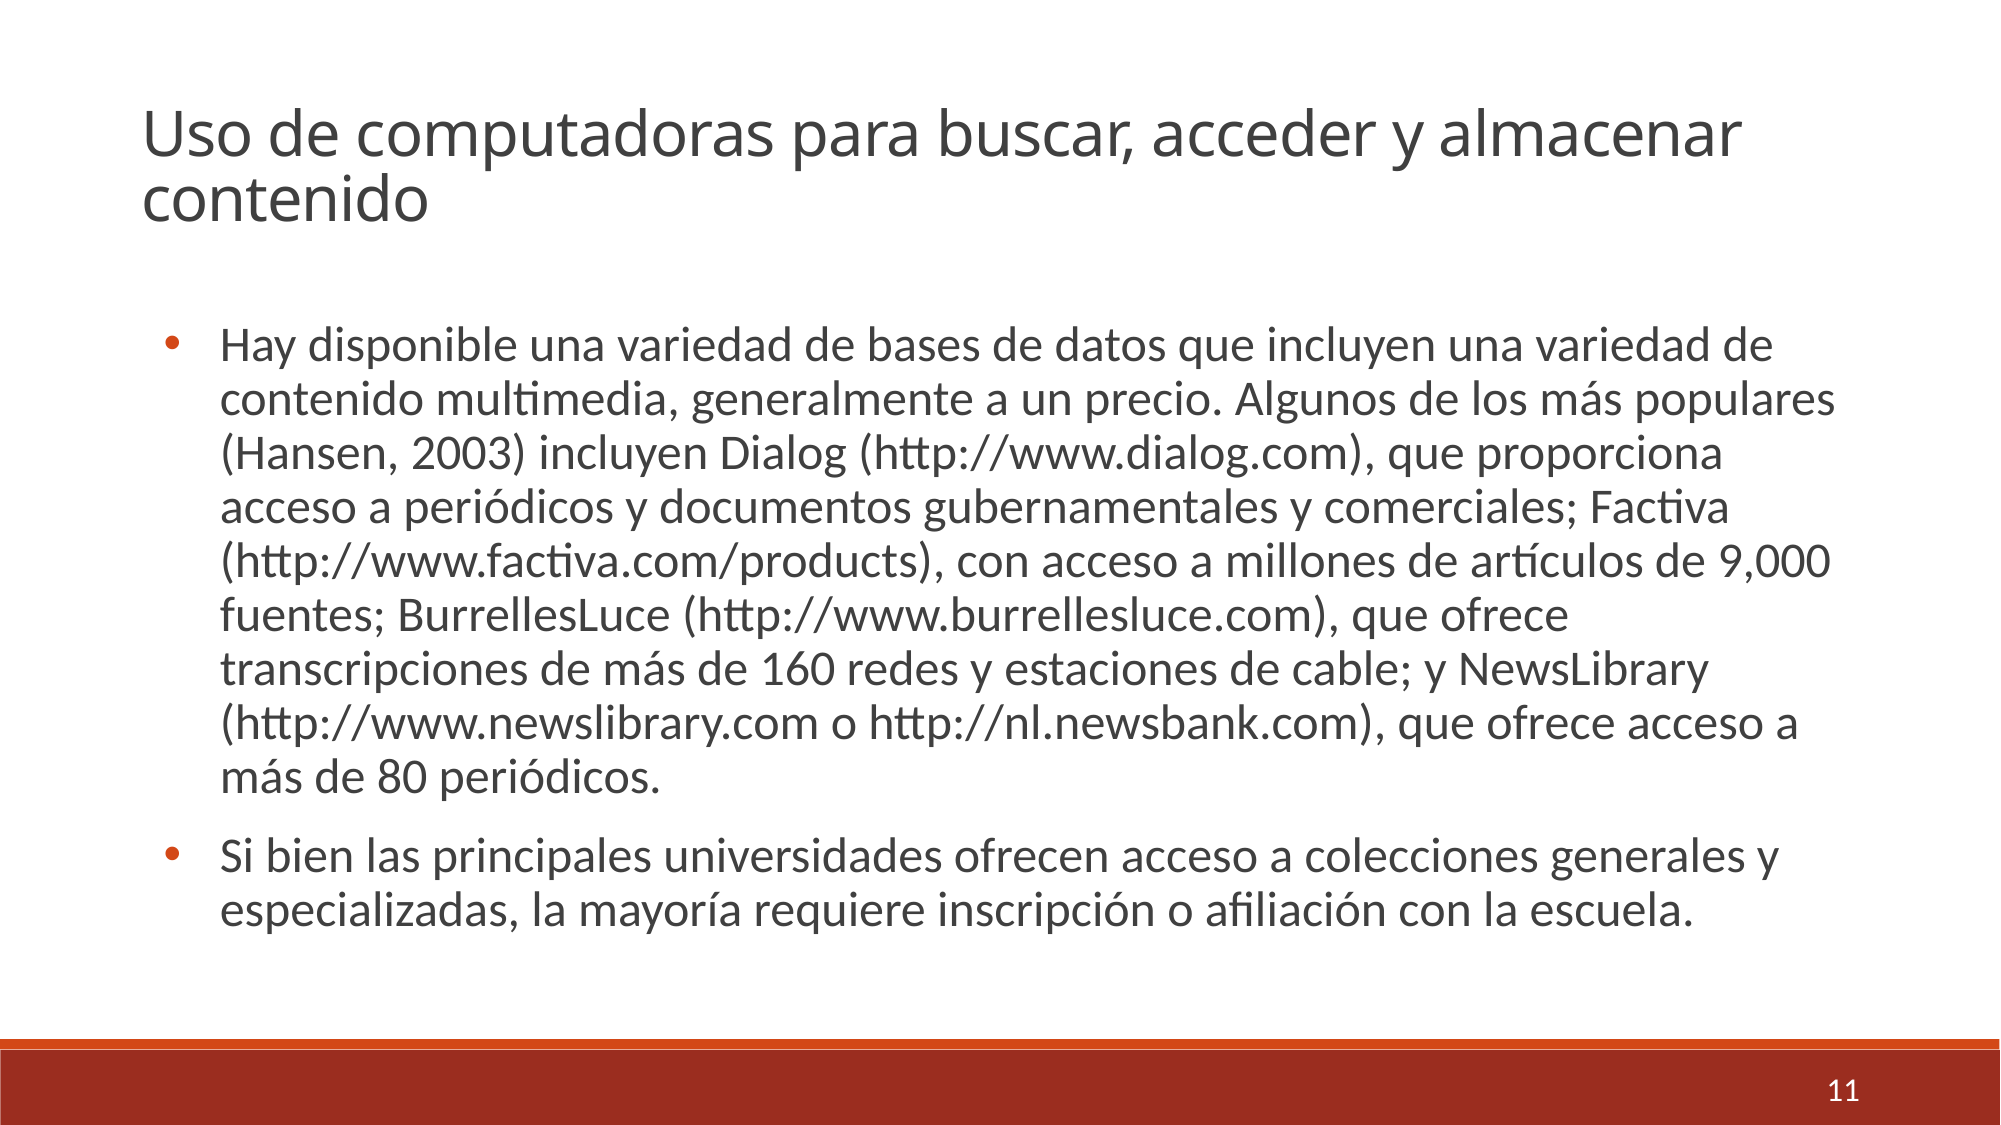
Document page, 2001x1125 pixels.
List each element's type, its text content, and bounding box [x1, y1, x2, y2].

text_box Hay disponible una variedad de bases de datos que incluyen una variedad de contenido multimedia, generalmente a un precio. Algunos de los más populares (Hansen, 2003) incluyen Dialog (http://www.dialog.com), que proporciona acceso a periódicos y documentos gubernamentales y comerciales; Factiva (http://www.factiva.com/products), con acceso a millones de artículos de 9,000 fuentes; BurrellesLuce (http://www.burrellesluce.com), que ofrece transcripciones de más de 160 redes y estaciones de cable; y NewsLibrary (http://www.newslibrary.com o http://nl.newsbank.com), que ofrece acceso a más de 80 periódicos. Si bien las principales universidades ofrecen acceso a colecciones generales y especializadas, la mayoría requiere inscripción o afiliación con la escuela. [148, 311, 1853, 1062]
slide_number 11 [126, 1061, 1875, 1115]
text_box Uso de computadoras para buscar, acceder y almacenar contenido [126, 97, 1821, 242]
